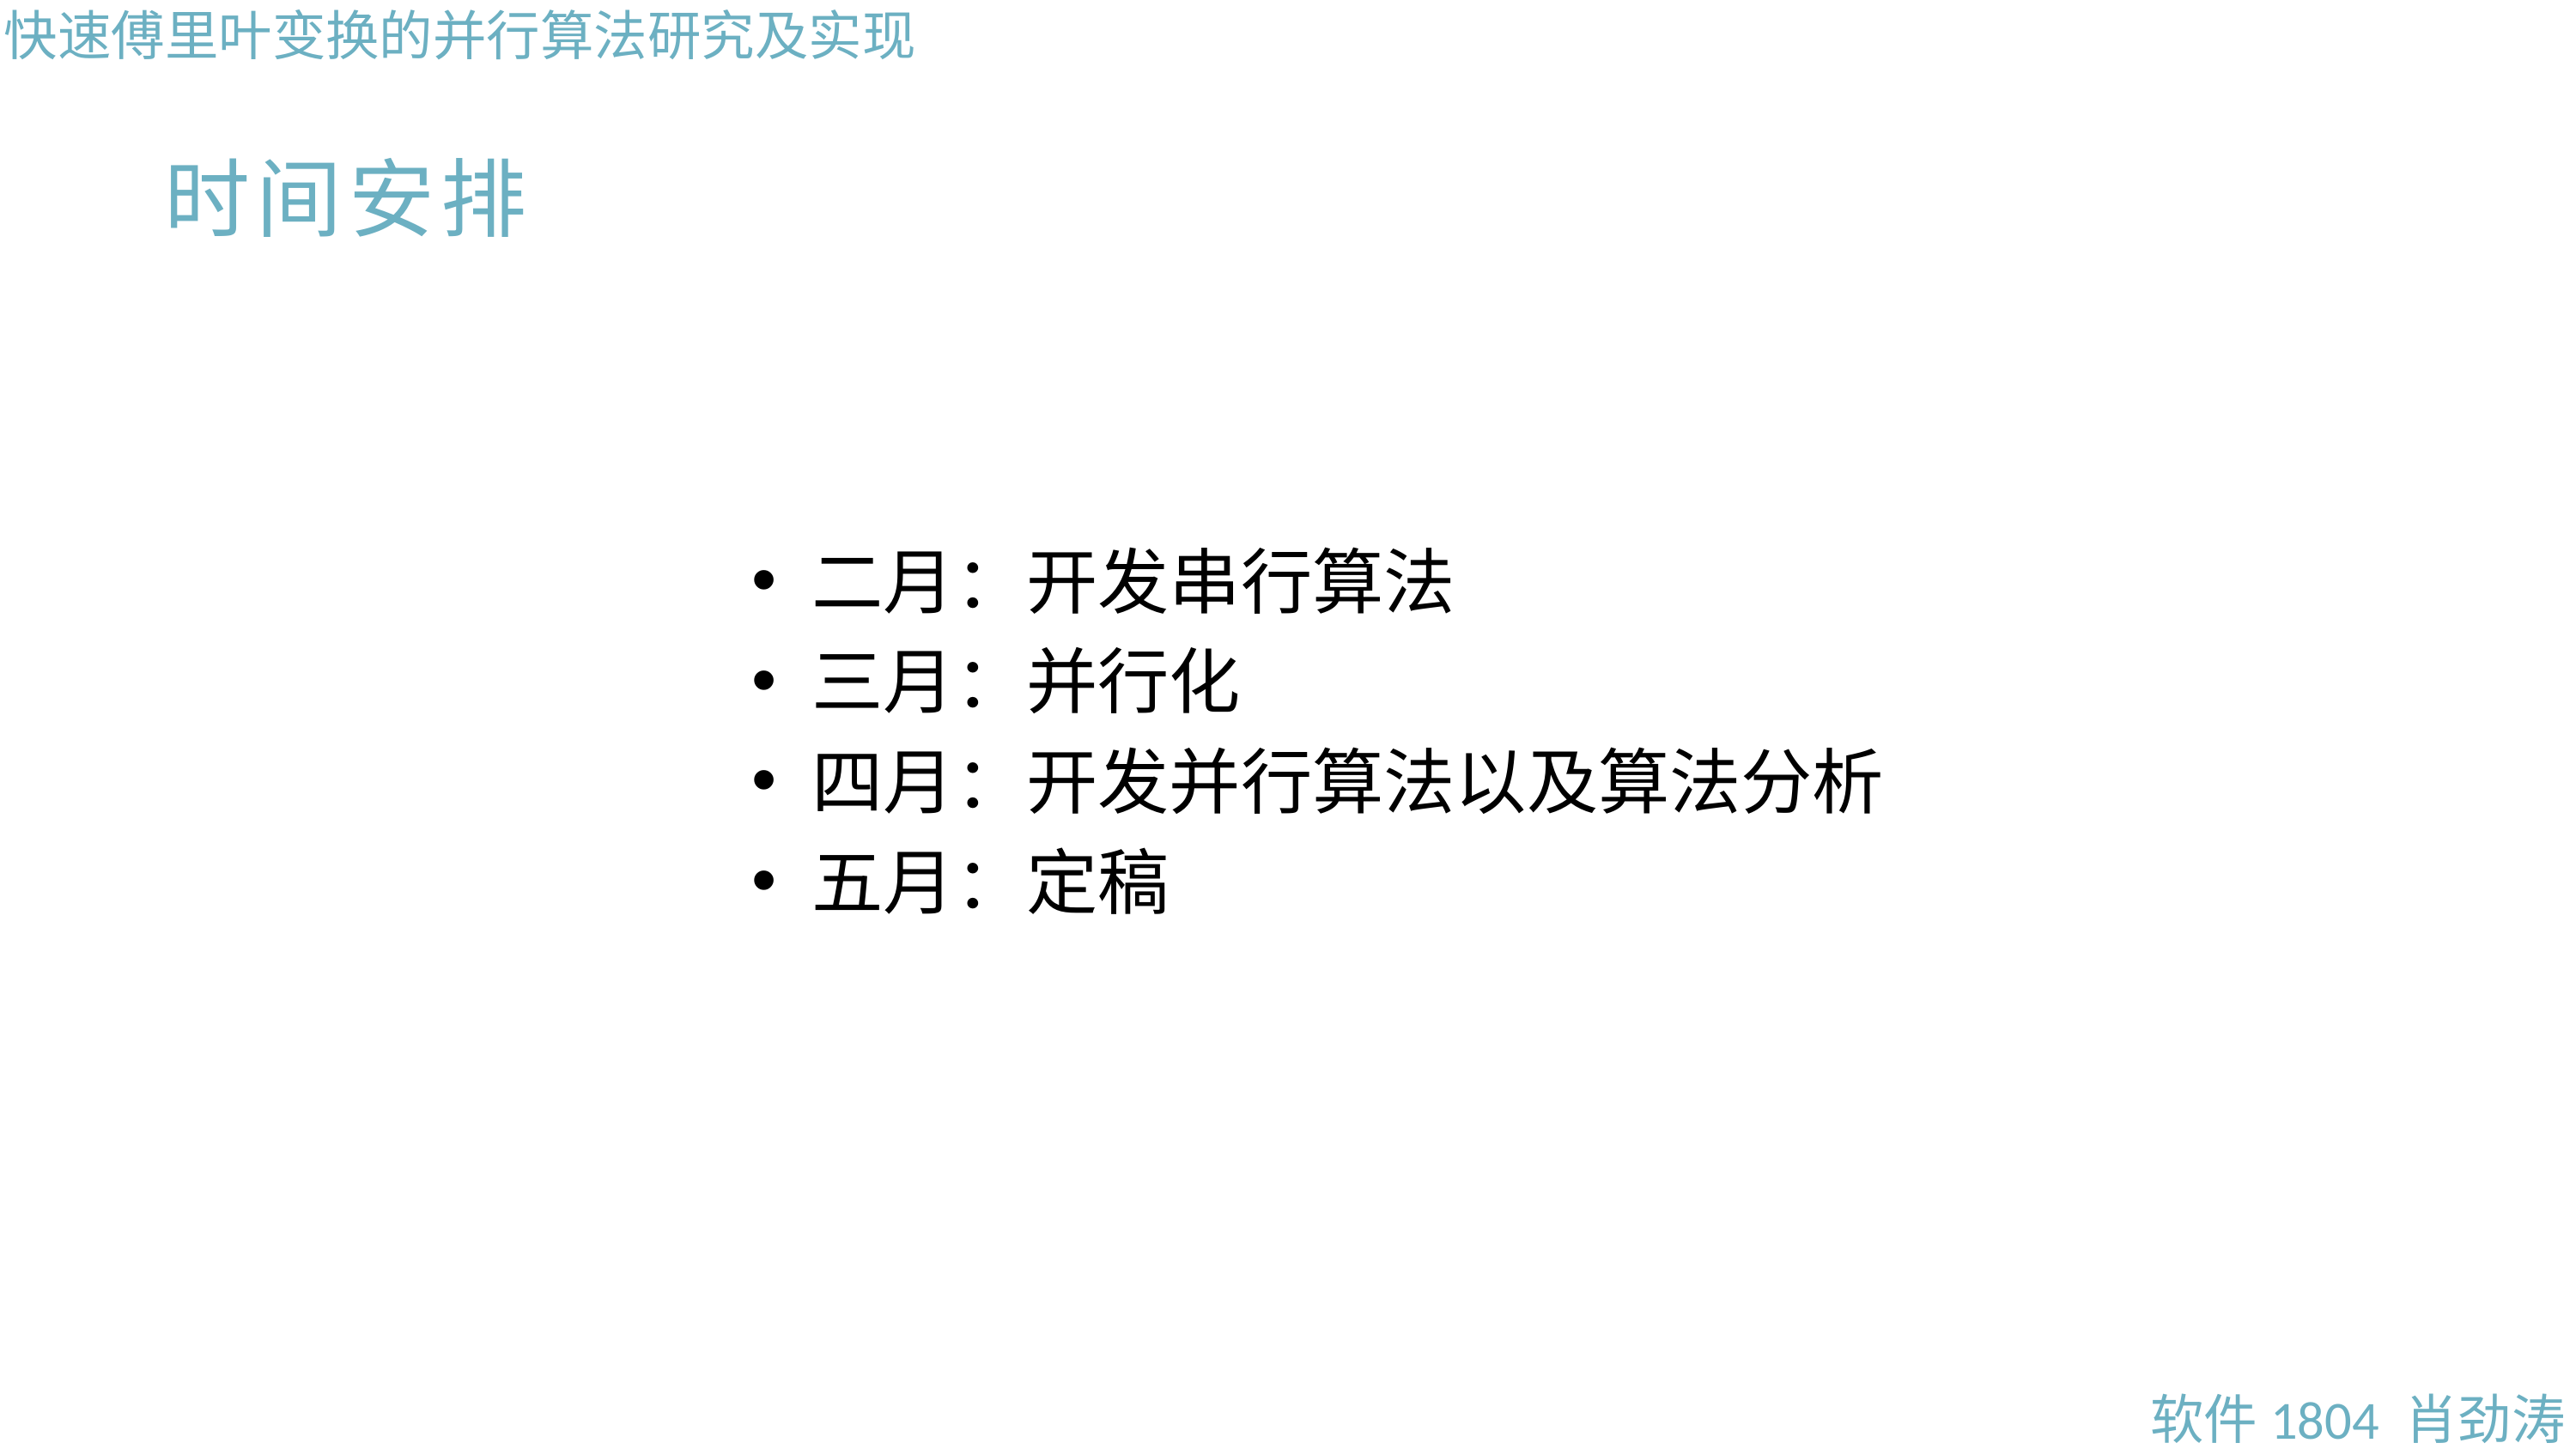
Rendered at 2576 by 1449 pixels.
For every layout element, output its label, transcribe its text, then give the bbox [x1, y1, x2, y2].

text_box 时间安排 [144, 149, 546, 248]
text_box 快速傅里叶变换的并行算法研究及实现 [0, 0, 920, 66]
text_box 二月：开发串行算法 三月：并行化 四月：开发并行算法以及算法分析 五月：定稿 [690, 522, 1886, 923]
text_box 软件1804 肖劲涛 [2140, 1374, 2576, 1449]
